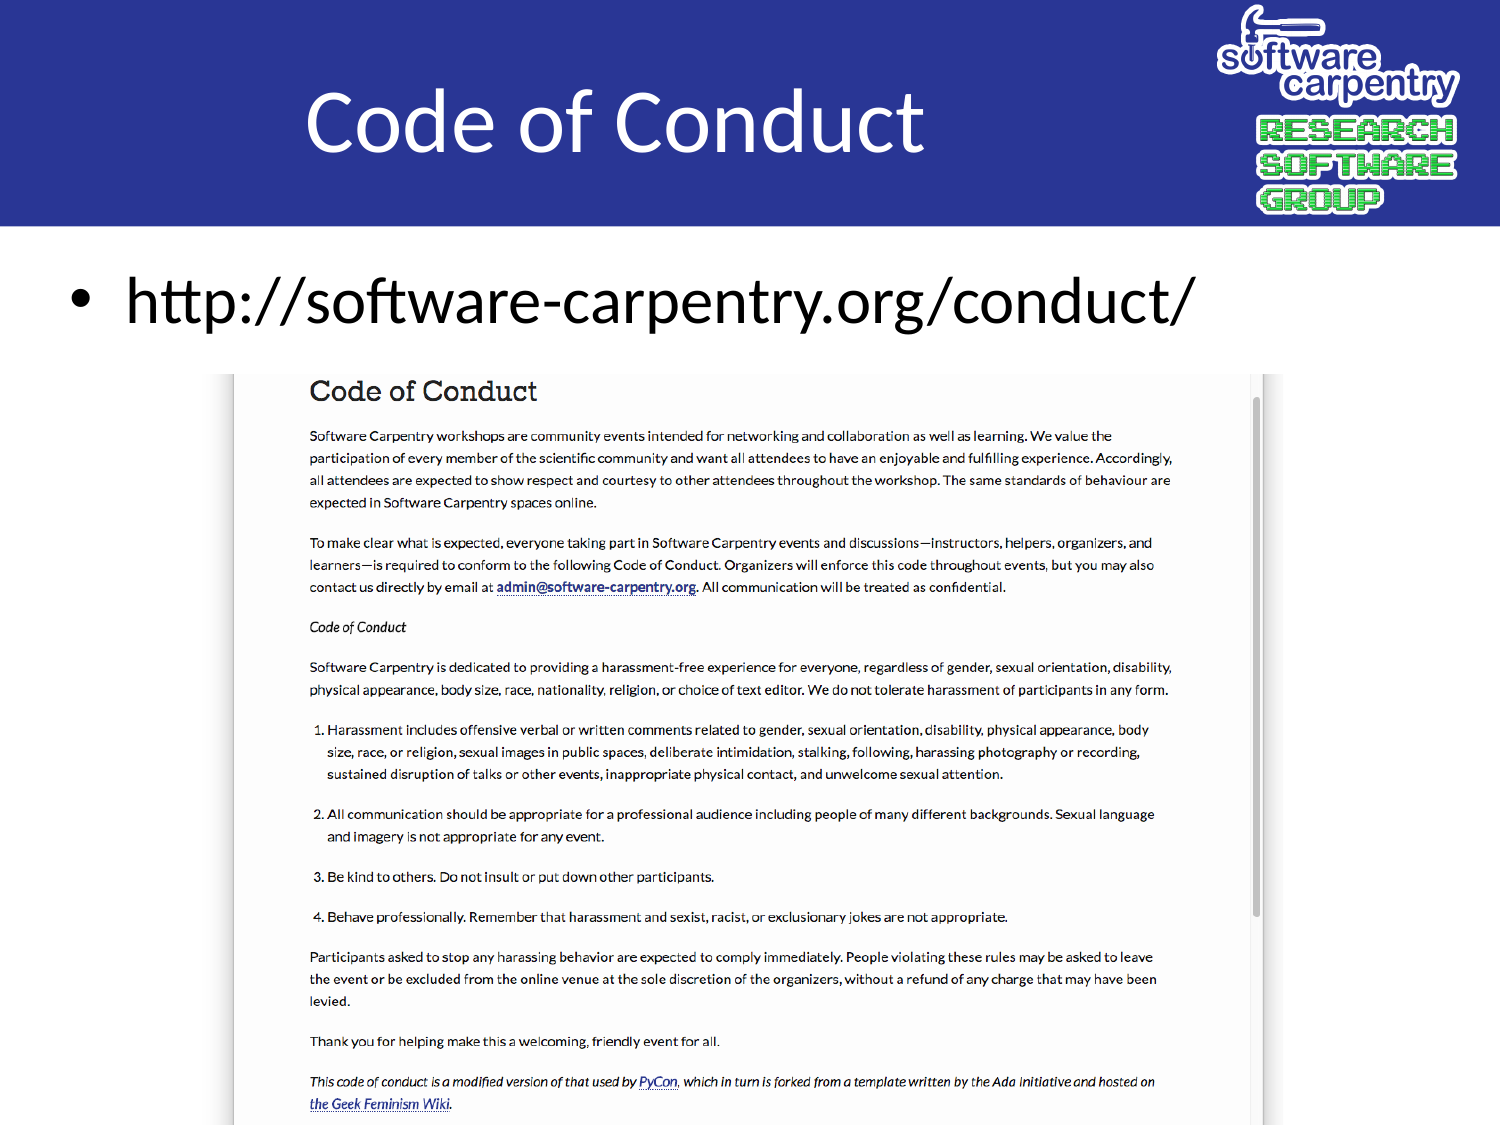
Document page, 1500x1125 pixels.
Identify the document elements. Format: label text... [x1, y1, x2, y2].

picture [1216, 3, 1461, 108]
picture [1255, 113, 1465, 227]
picture [196, 374, 1284, 1125]
text_box Code of Conduct [51, 21, 1182, 209]
text_box http://software-carpentry.org/conduct/ [54, 249, 1425, 356]
